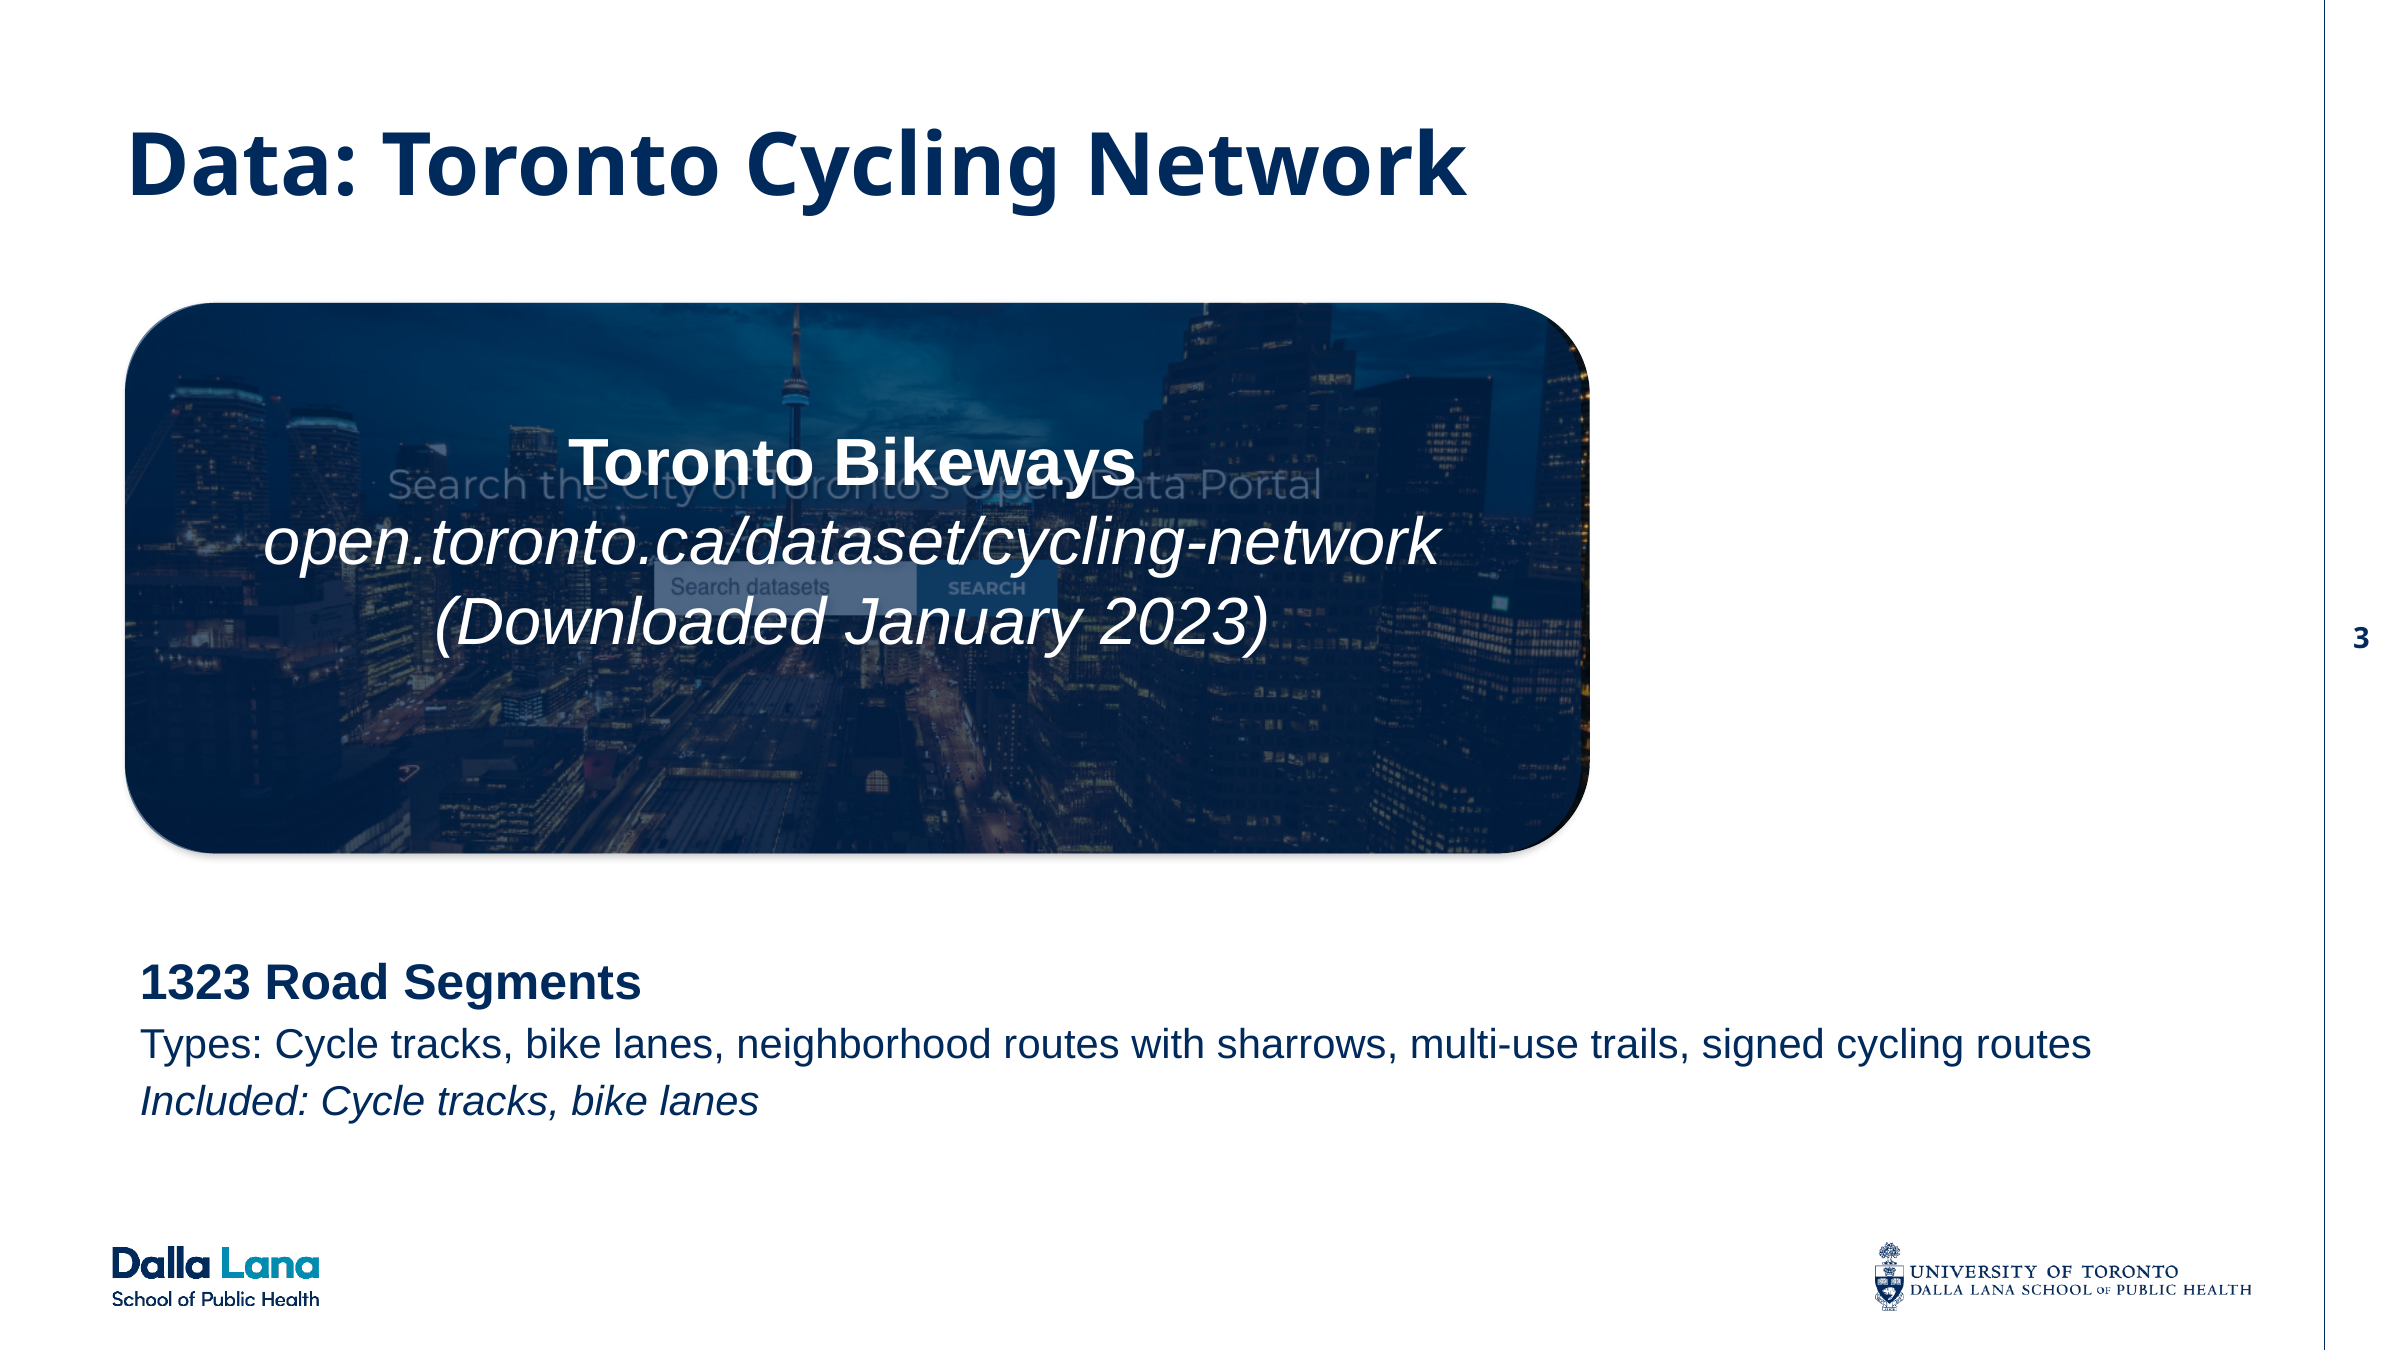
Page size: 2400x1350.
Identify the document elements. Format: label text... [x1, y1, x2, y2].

slide_number 3 [2340, 619, 2384, 655]
picture [303, 1263, 312, 1272]
picture [1875, 1242, 2251, 1311]
text_box 1323 Road Segments Types: Cycle tracks, bike lanes, neighborhood routes with sharrows, multi-use trails, signed cycling routes Included: Cycle tracks, bike lanes [124, 934, 2138, 1132]
picture [253, 1263, 261, 1272]
picture [112, 1246, 319, 1306]
title Data: Toronto Cycling Network [110, 99, 2290, 222]
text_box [124, 302, 1590, 854]
